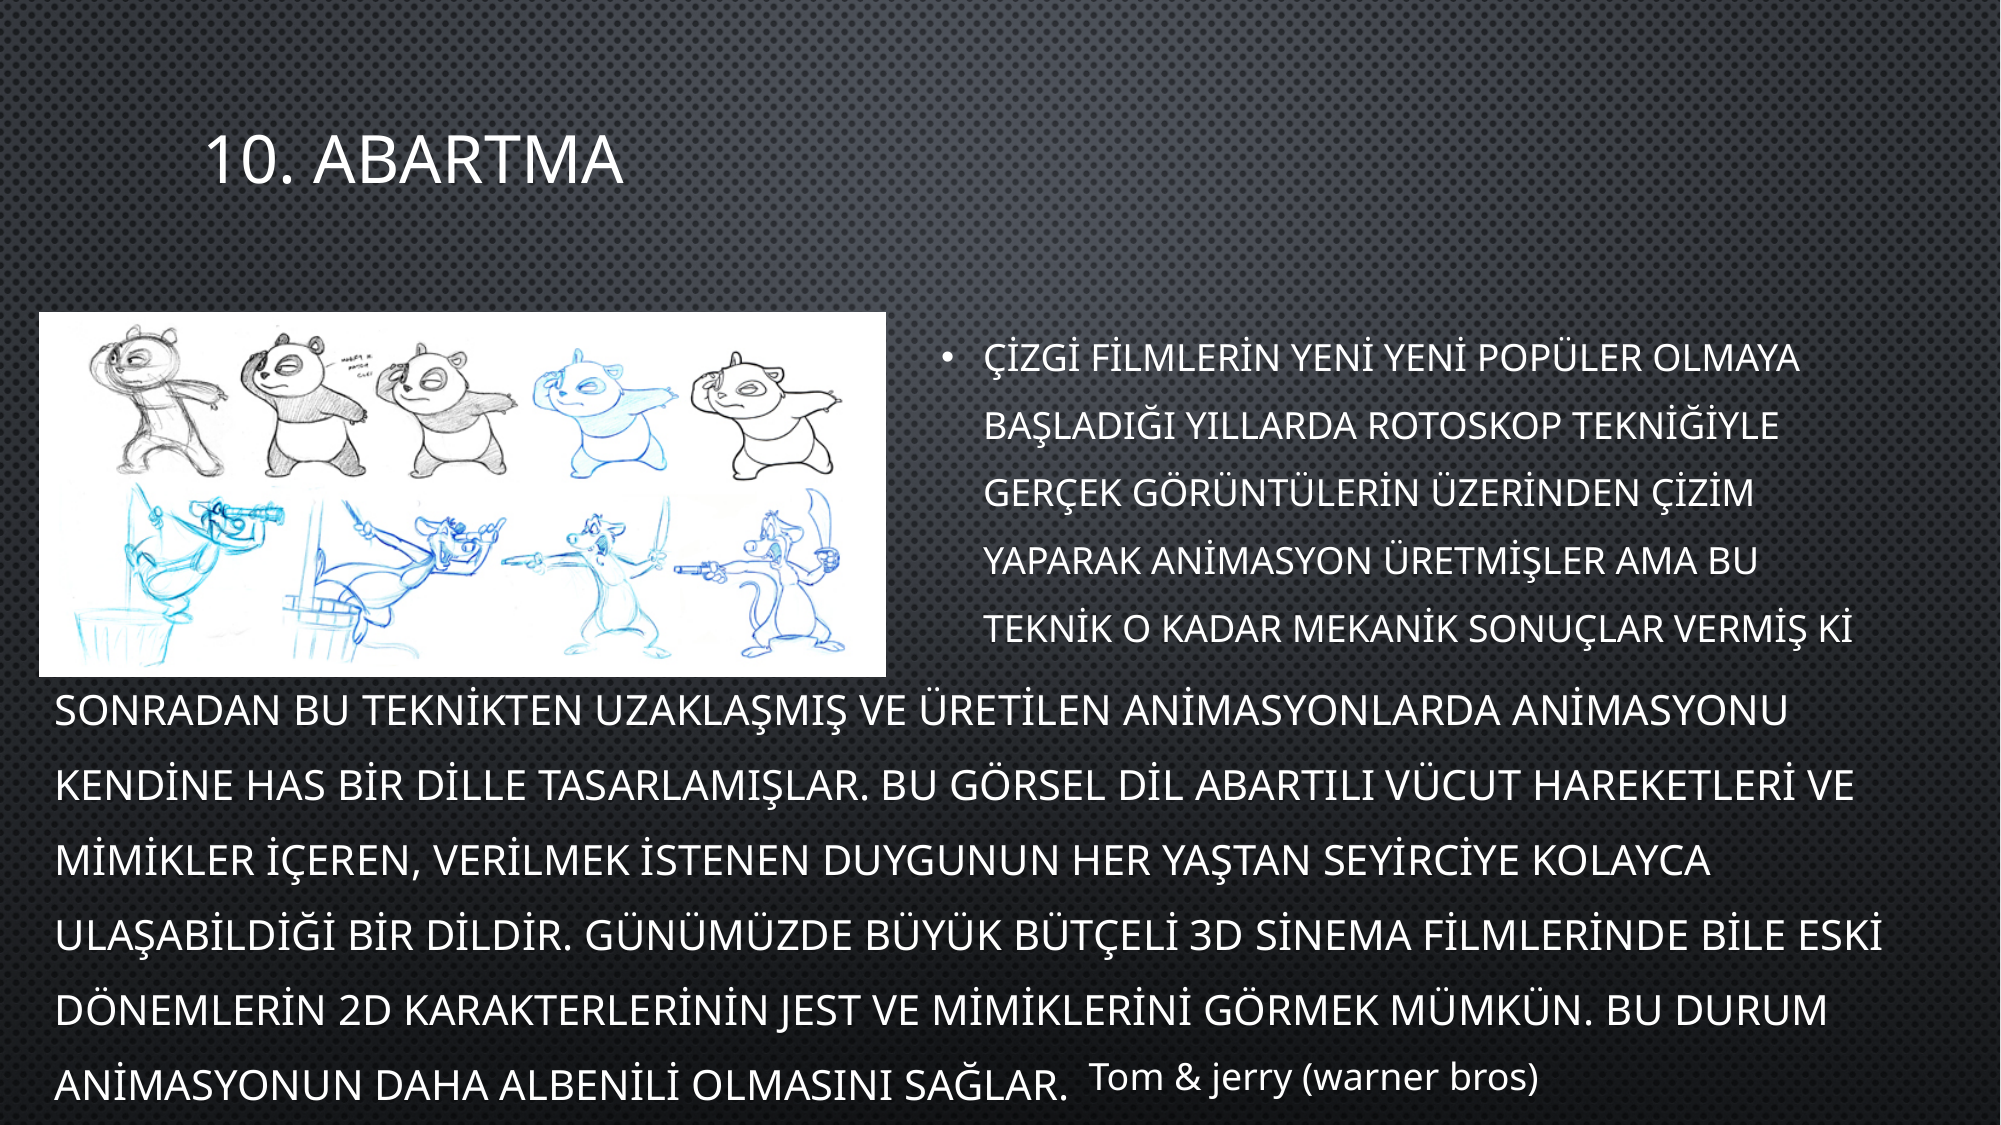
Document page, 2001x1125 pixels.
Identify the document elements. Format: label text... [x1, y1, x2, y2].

picture [39, 312, 886, 677]
text_box Çizgi filmlerin yeni yeni popüler olmaya başladığı yıllarda rotoskop tekniğiyle gerçek görüntülerin üzerinden çizim yaparak animasyon üretmişler ama bu teknik o kadar mekanik sonuçlar vermiş ki [925, 272, 1891, 689]
text_box Tom & jerry (warner bros) [1073, 1045, 1555, 1106]
list sonradan bu teknikten uzaklaşmış ve üretilen animasyonlarda animasyonu kendine has bir dille tasarlamışlar. Bu görsel dil abartılı vücut hareketleri ve mimikler içeren, verilmek istenen duygunun her yaştan seyirciye kolayca ulaşabildiği bir dildir. Günümüzde büyük bütçeli 3D sinema filmlerinde bile eski dönemlerin 2D karakterlerinin jest ve mimiklerini görmek mümkün. Bu durum animasyonun daha albenili olmasını sağlar. [39, 675, 1924, 1092]
title 10. Abartma [187, 0, 1813, 313]
